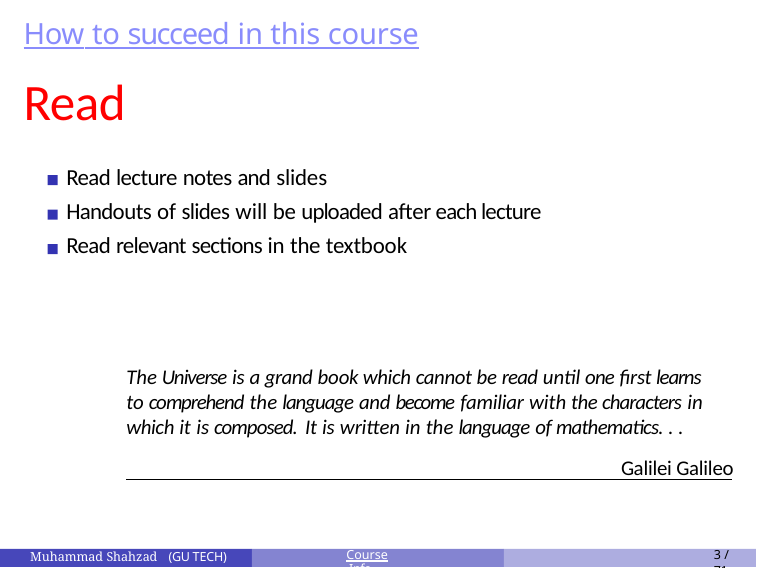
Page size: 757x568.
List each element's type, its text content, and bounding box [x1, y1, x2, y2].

text_box The Universe is a grand book which cannot be read until one first learns to comprehend the language and become familiar with the characters in which it is composed. It is written in the language of mathematics. . . Galilei Galileo [124, 361, 735, 480]
title How to succeed in this course [21, 12, 735, 111]
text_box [0, 548, 757, 568]
text_box Read Read lecture notes and slides Handouts of slides will be uploaded after each lecture Read relevant sections in the textbook [21, 66, 578, 259]
